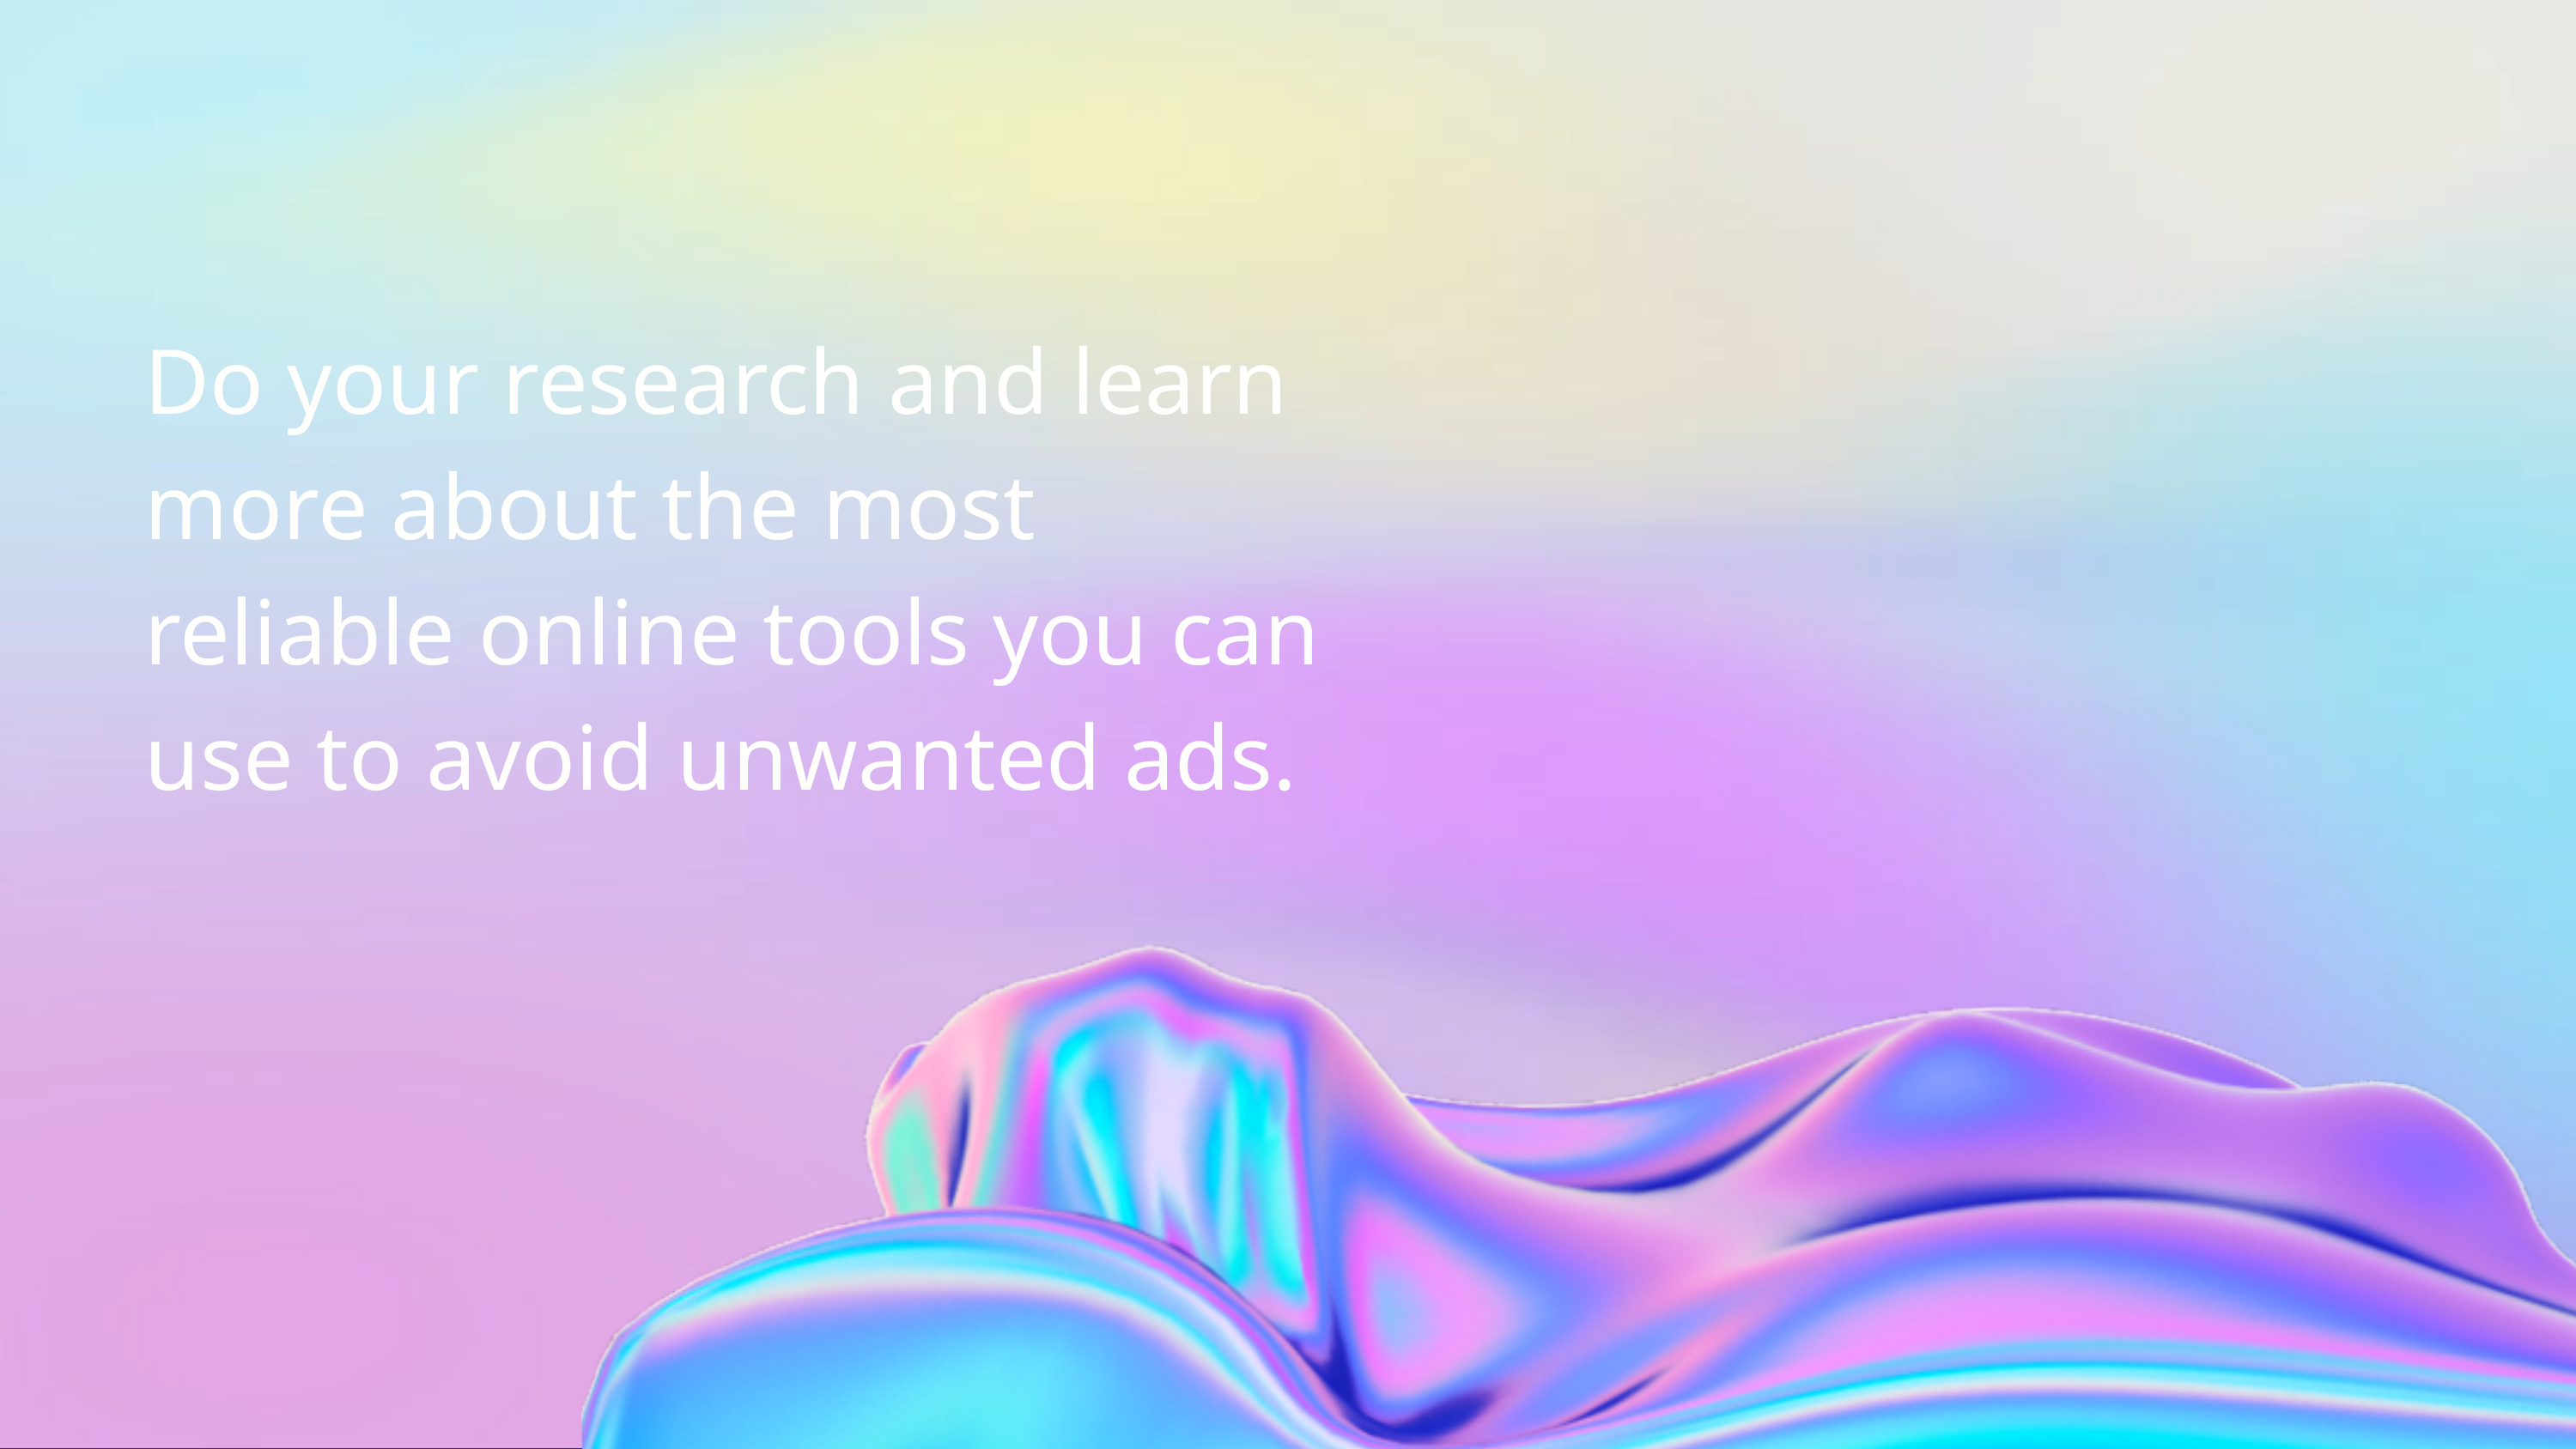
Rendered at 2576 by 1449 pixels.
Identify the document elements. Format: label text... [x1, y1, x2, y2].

picture [0, 0, 2576, 1449]
text_box Do your research and learn more about the most reliable online tools you can use to avoid unwanted ads. [144, 306, 1368, 808]
